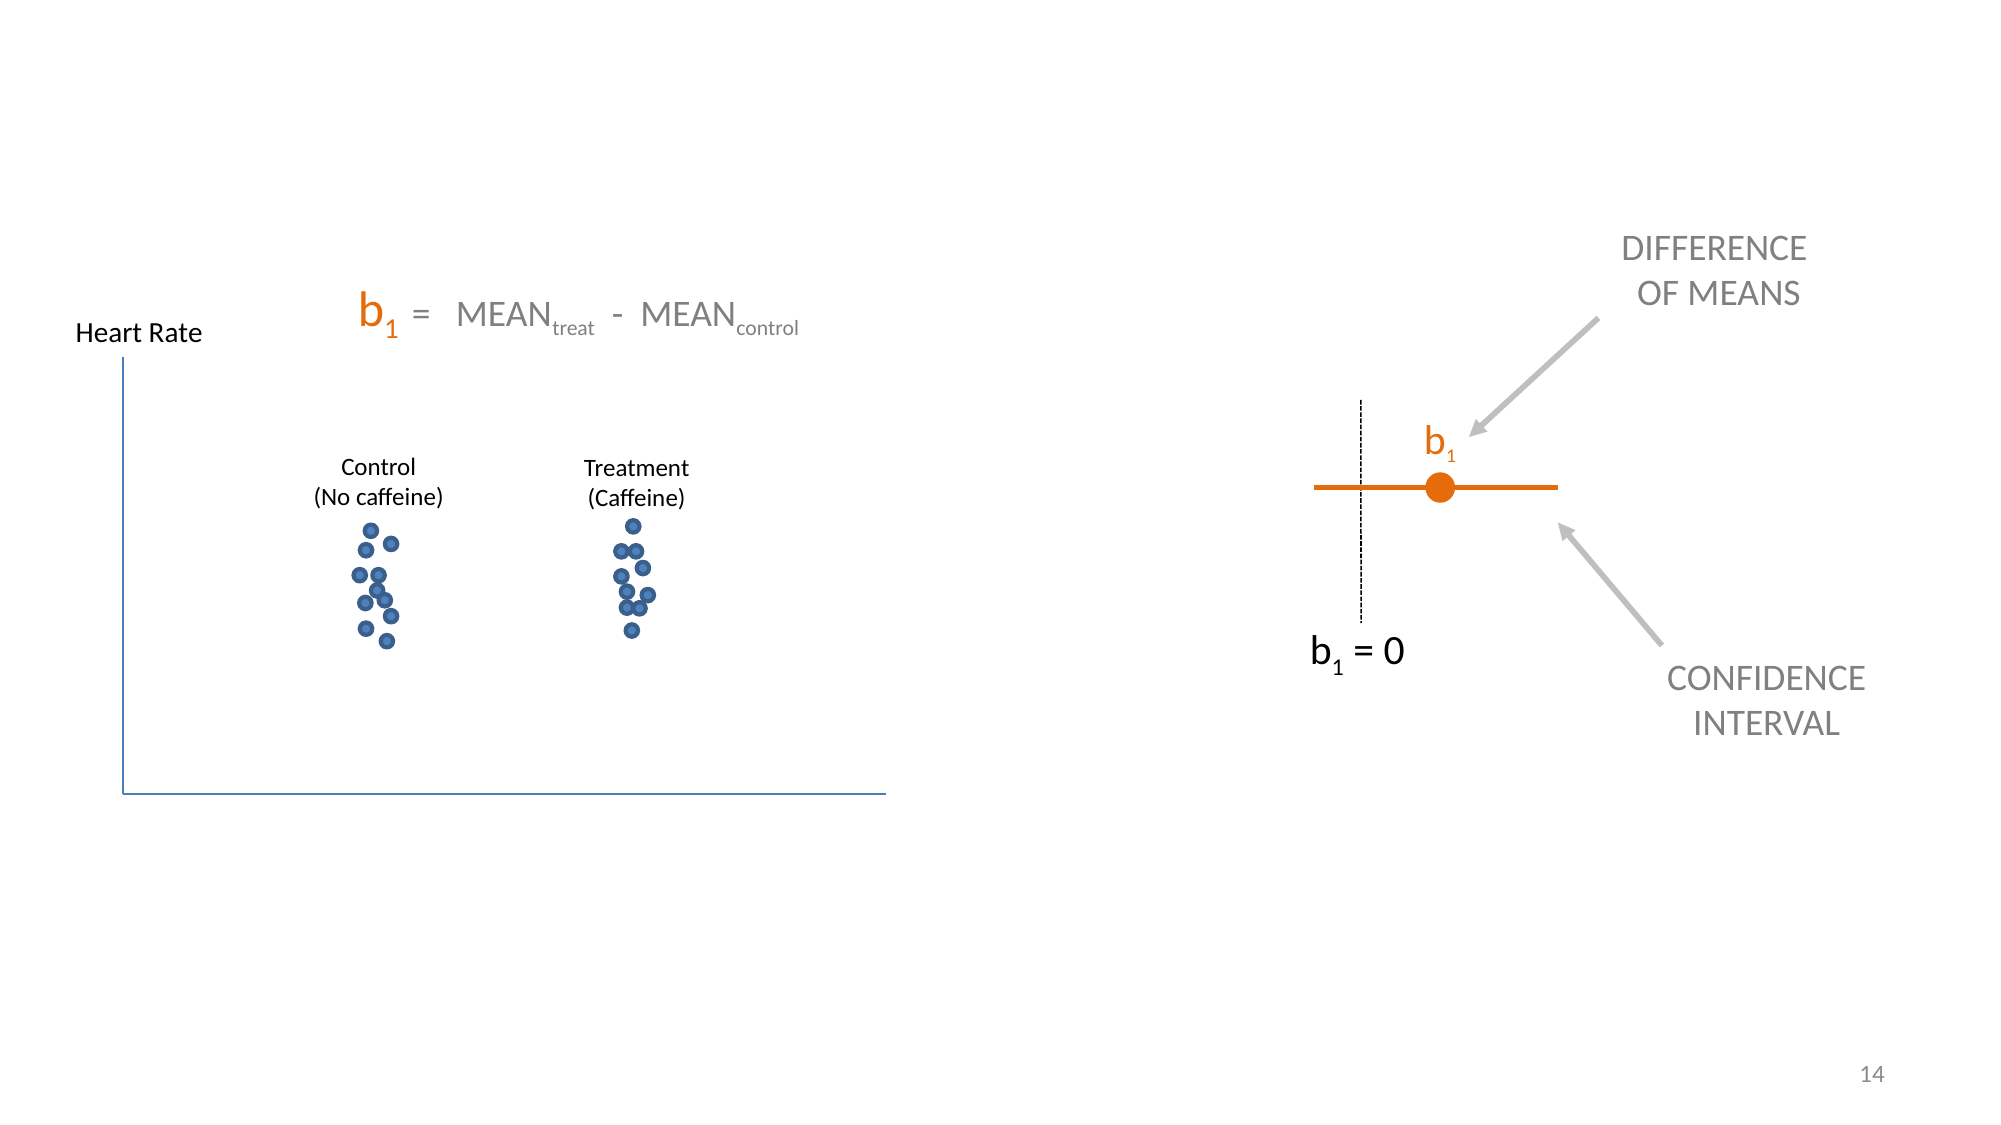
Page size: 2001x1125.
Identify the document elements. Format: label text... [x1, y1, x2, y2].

text_box [362, 522, 380, 540]
text_box [382, 535, 400, 553]
text_box b1 = 0 [1294, 615, 1420, 688]
text_box [1425, 472, 1455, 486]
text_box [376, 591, 394, 609]
slide_number 14 [1433, 1042, 1900, 1103]
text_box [1557, 522, 1663, 646]
text_box b1 = MEANtreat - MEANcontrol [343, 268, 815, 352]
text_box CONFIDENCE INTERVAL [1652, 645, 1882, 751]
text_box [627, 543, 645, 560]
text_box [378, 632, 396, 650]
text_box b1 [1409, 404, 1471, 474]
text_box [351, 566, 369, 584]
text_box [357, 541, 375, 559]
text_box [357, 594, 374, 612]
text_box Treatment (Caffeine) [569, 444, 705, 519]
text_box [623, 622, 641, 639]
text_box [634, 559, 652, 577]
text_box [613, 543, 629, 560]
text_box [357, 620, 375, 637]
text_box [382, 607, 400, 625]
text_box [613, 568, 630, 585]
text_box DIFFERENCE OF MEANS [1606, 215, 1832, 321]
text_box [1428, 496, 1453, 503]
text_box Heart Rate [60, 306, 218, 357]
text_box [618, 583, 636, 600]
text_box [624, 519, 642, 535]
text_box [618, 600, 633, 616]
text_box [631, 600, 648, 617]
text_box [368, 582, 386, 599]
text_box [1468, 317, 1599, 438]
text_box [639, 586, 657, 604]
text_box [370, 566, 387, 583]
text_box Control (No caffeine) [298, 443, 459, 518]
